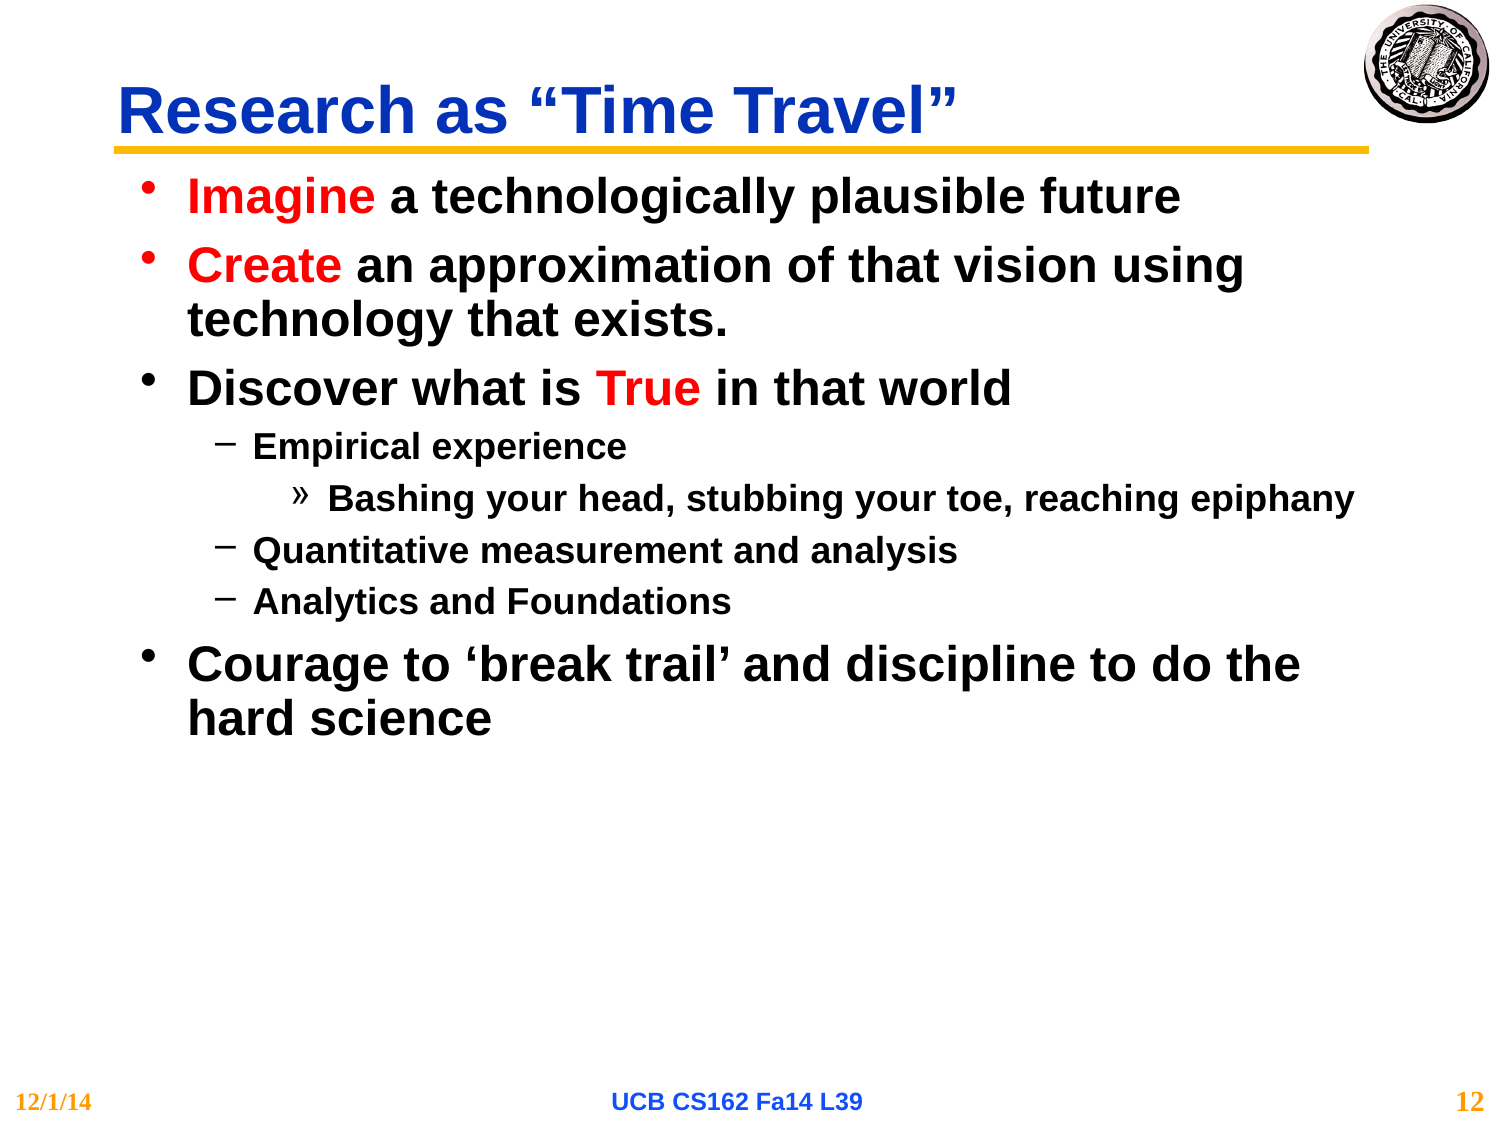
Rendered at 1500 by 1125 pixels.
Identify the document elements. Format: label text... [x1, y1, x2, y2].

list Imagine a technologically plausible future Create an approximation of that vision using technology that exists. Discover what is True in that world Empirical experience Bashing your head, stubbing your toe, reaching epiphany Quantitative measurement and analysis Analytics and Foundations Courage to ‘break trail’ and discipline to do the hard science [125, 162, 1411, 1025]
picture [1350, 0, 1500, 127]
title Research as “Time Travel” [102, 36, 1474, 187]
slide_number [0, 1074, 251, 1125]
footer UCB CS162 Fa14 L39 [499, 1074, 976, 1125]
slide_number 12 [1412, 1074, 1500, 1125]
